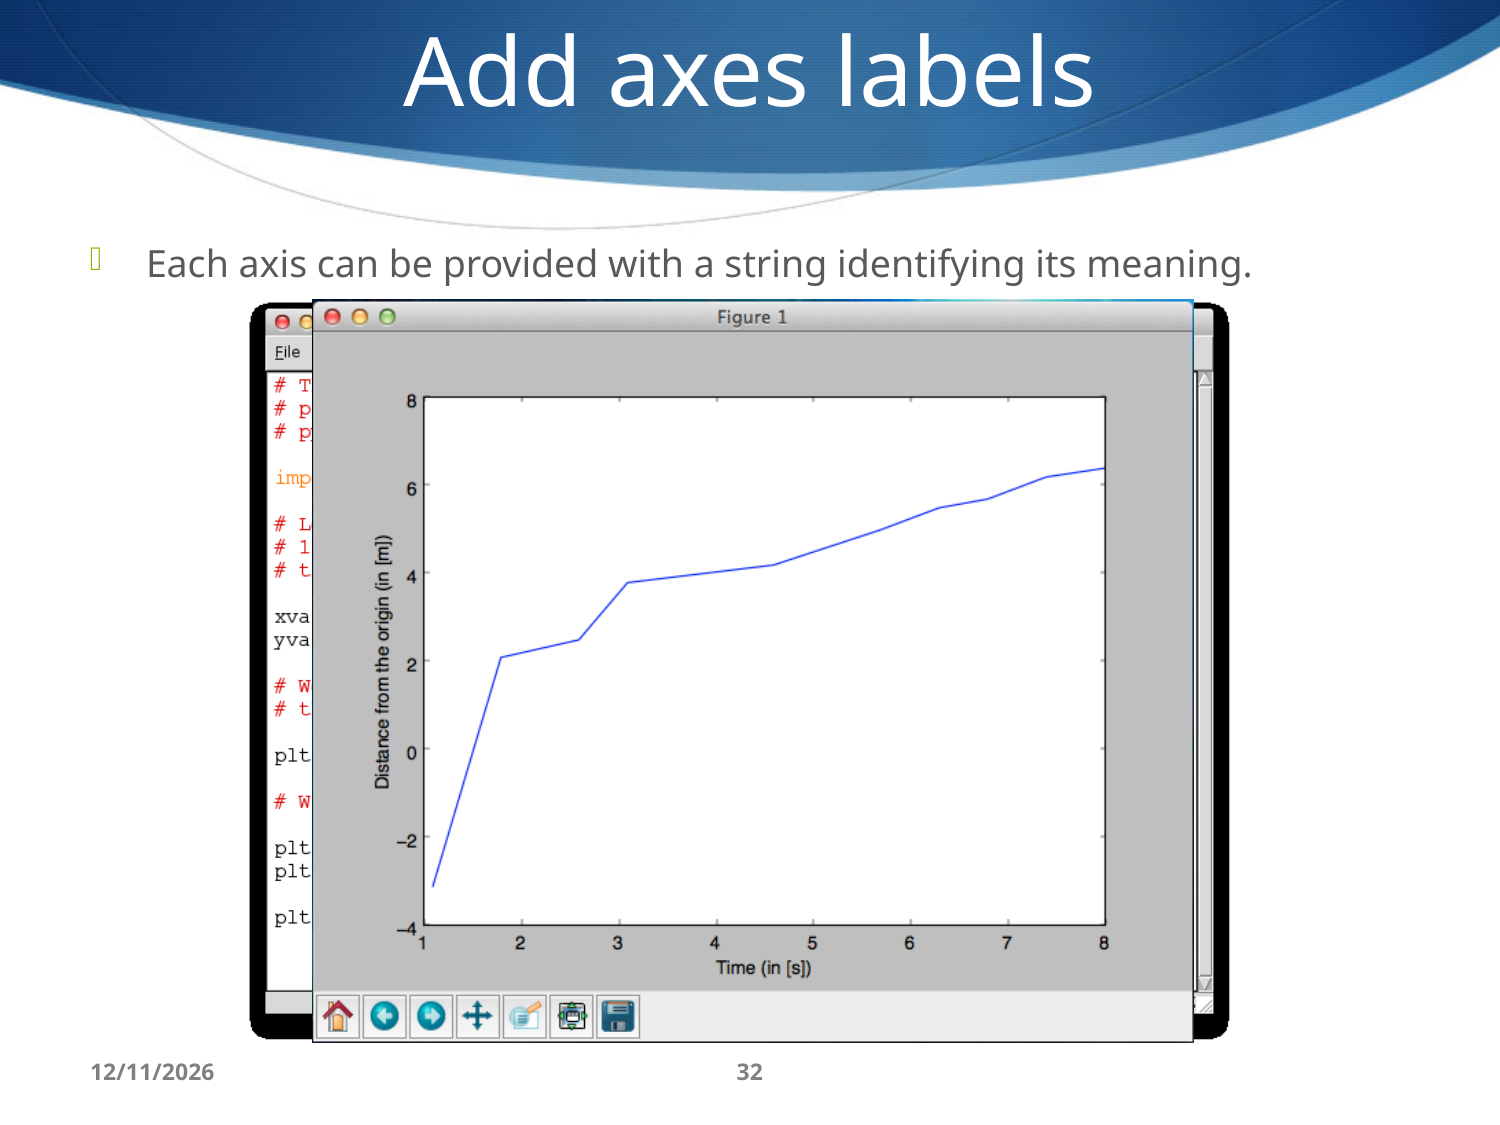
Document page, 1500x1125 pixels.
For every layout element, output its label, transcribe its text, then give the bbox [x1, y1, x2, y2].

text_box Each axis can be provided with a string identifying its meaning. [74, 232, 1425, 1043]
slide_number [75, 1042, 425, 1103]
text_box Add axes labels [74, 3, 1425, 191]
picture [0, 0, 1500, 1125]
slide_number 32 [706, 1053, 794, 1103]
